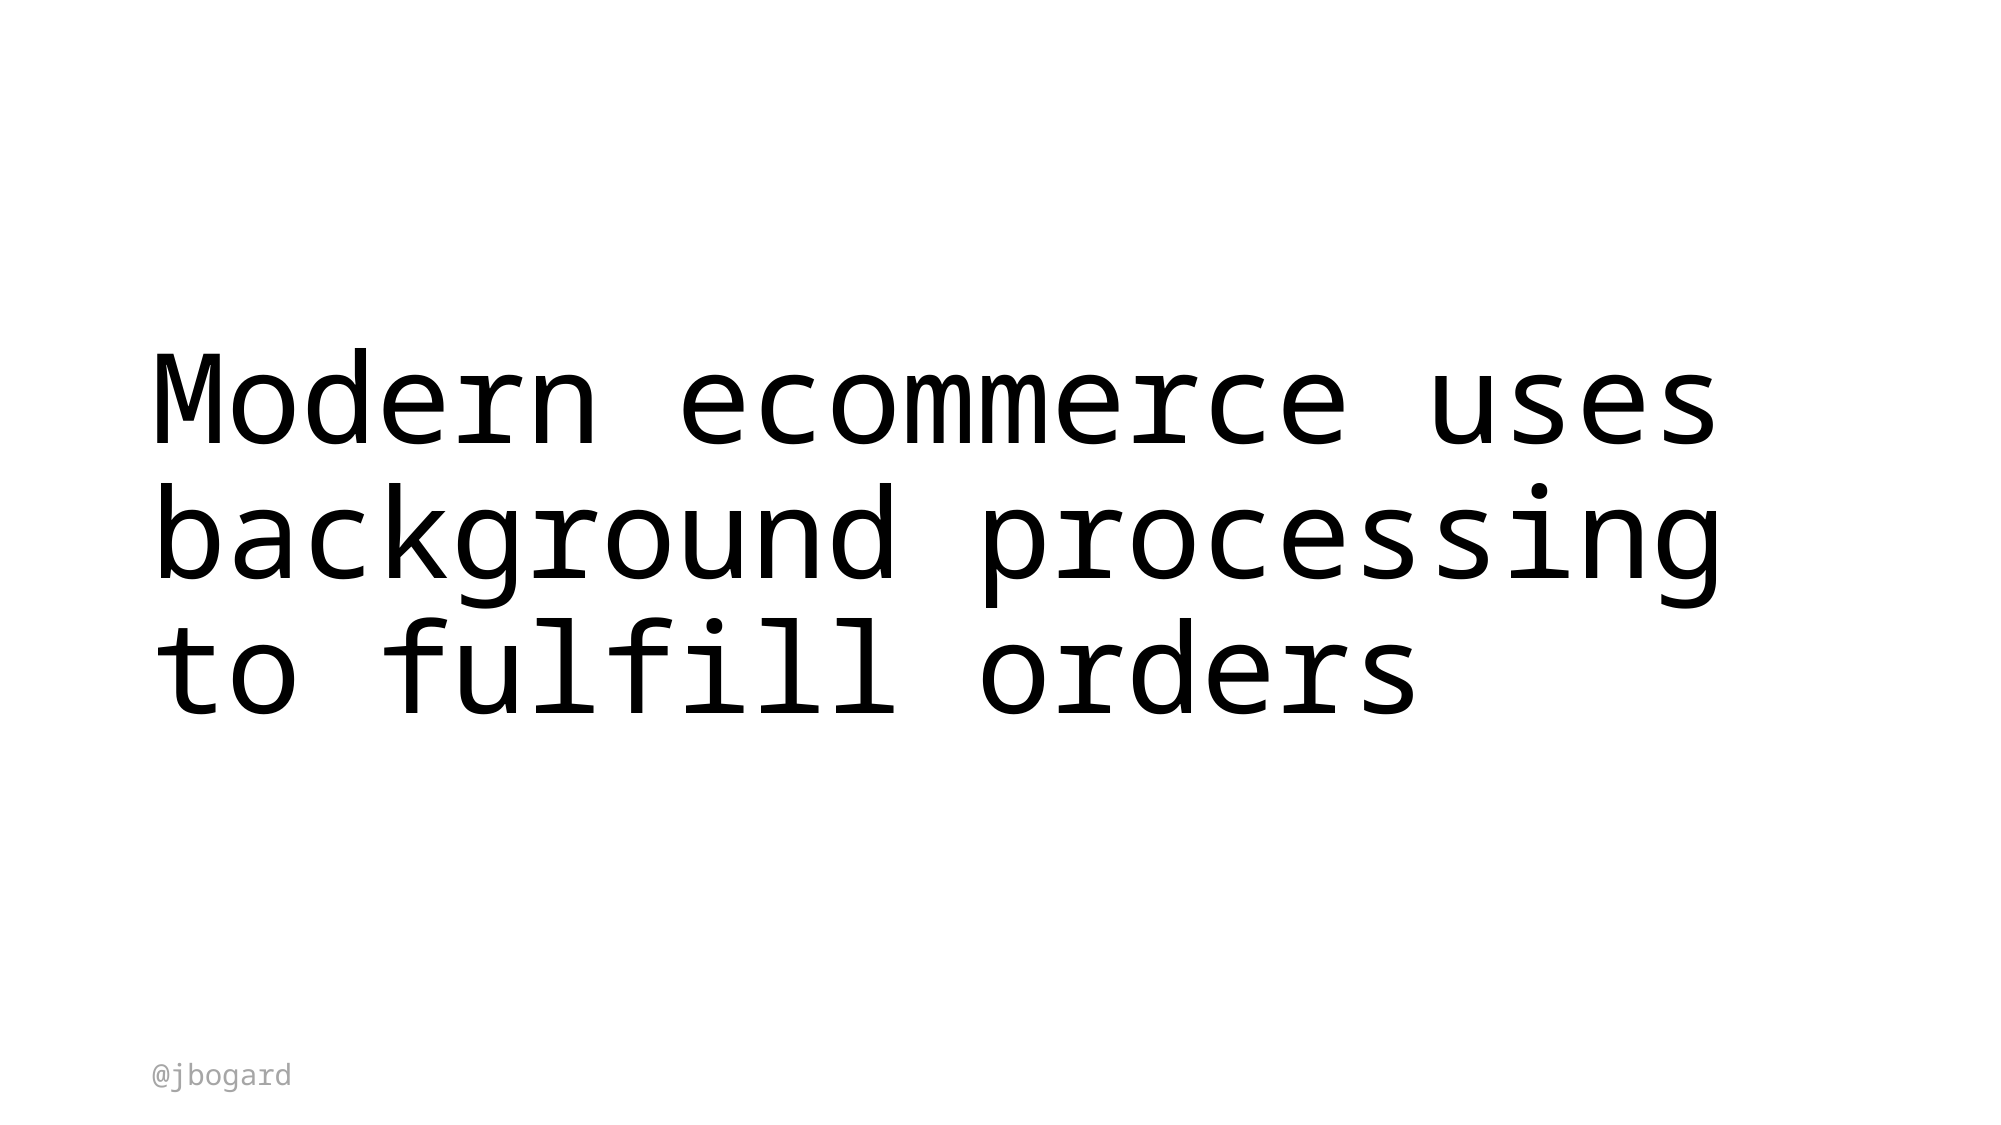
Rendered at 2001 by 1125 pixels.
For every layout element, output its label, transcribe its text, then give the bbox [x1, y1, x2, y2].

title Modern ecommerce uses background processing to fulfill orders [136, 280, 1862, 749]
